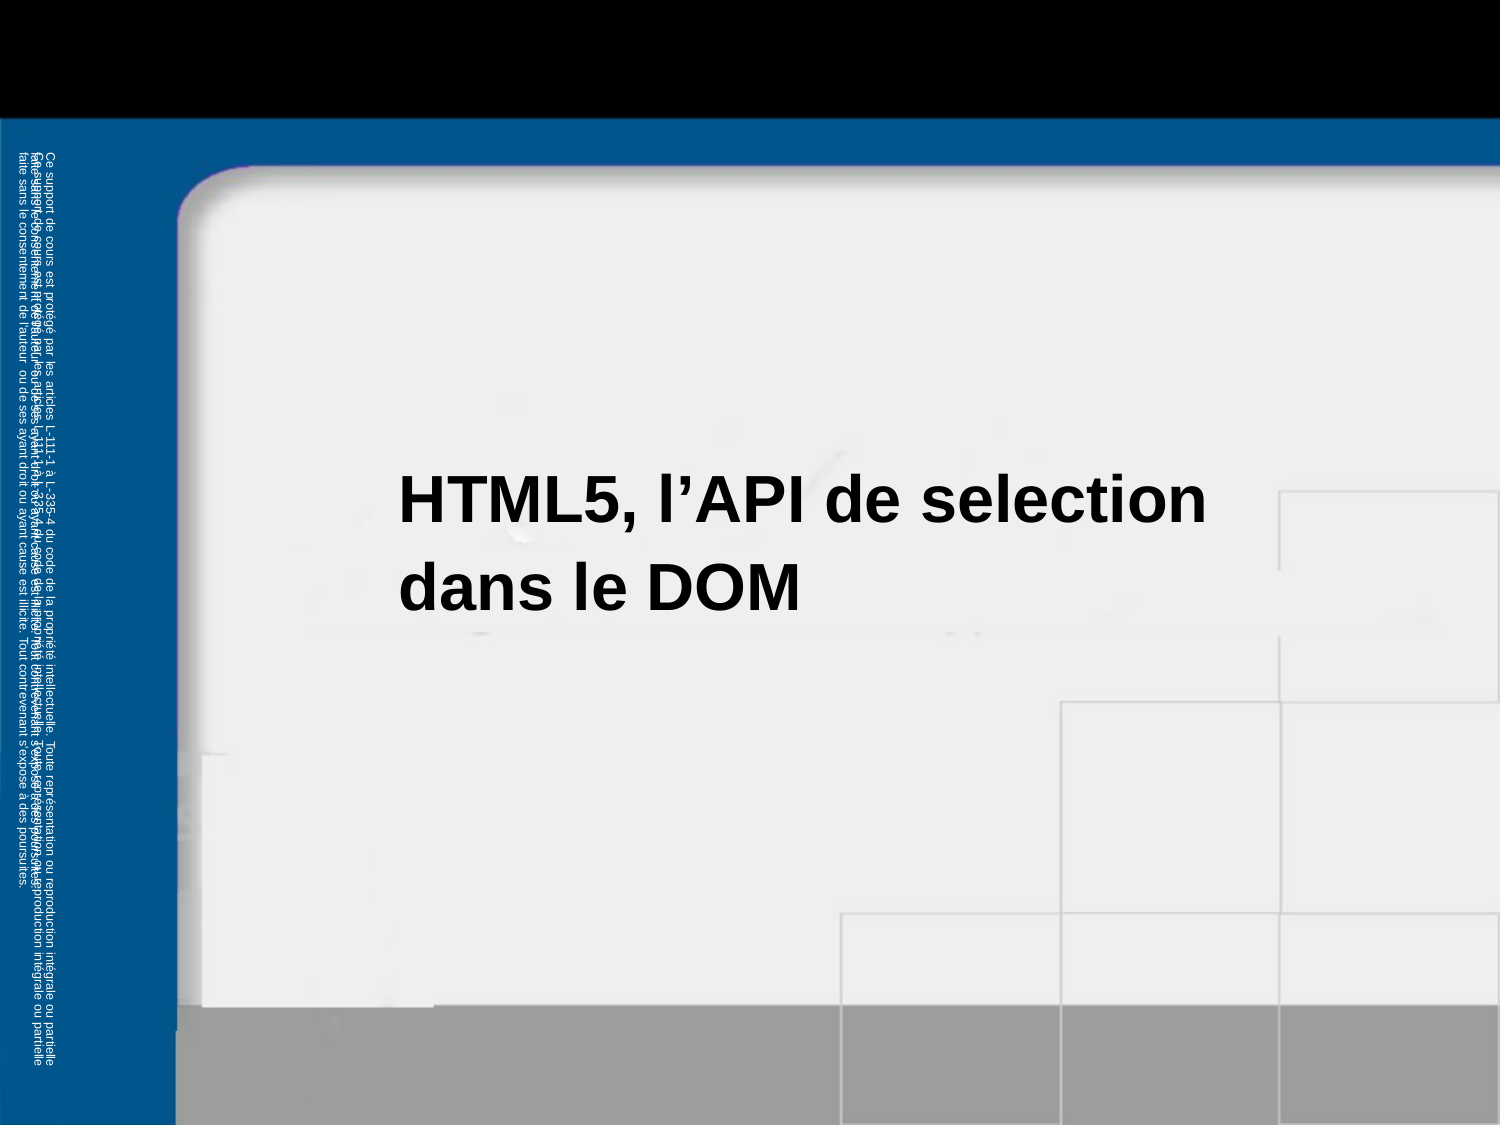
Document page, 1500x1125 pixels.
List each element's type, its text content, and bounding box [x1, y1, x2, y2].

picture [0, 0, 1500, 1125]
title HTML5, l’API de selection dans le DOM [383, 526, 1330, 632]
